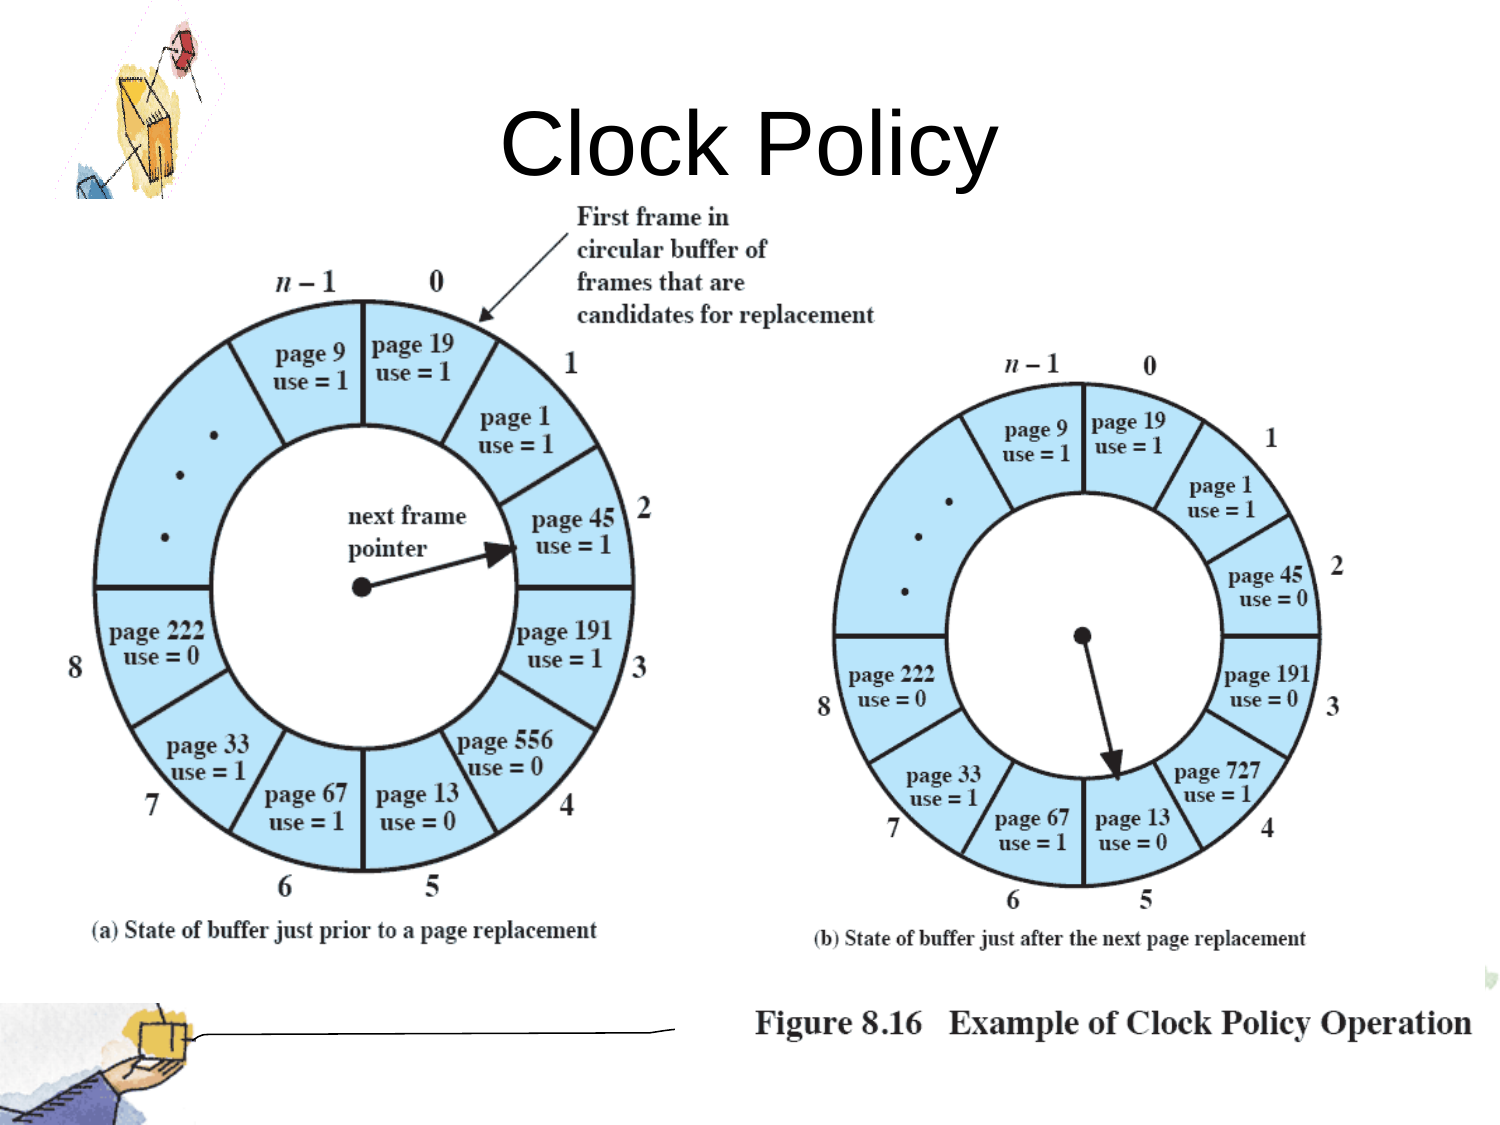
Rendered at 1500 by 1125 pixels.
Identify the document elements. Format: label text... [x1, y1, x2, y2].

picture [52, 0, 225, 199]
text_box Clock Policy [74, 45, 1425, 233]
picture [674, 344, 1500, 1050]
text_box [15, 199, 899, 959]
picture [0, 1003, 196, 1125]
